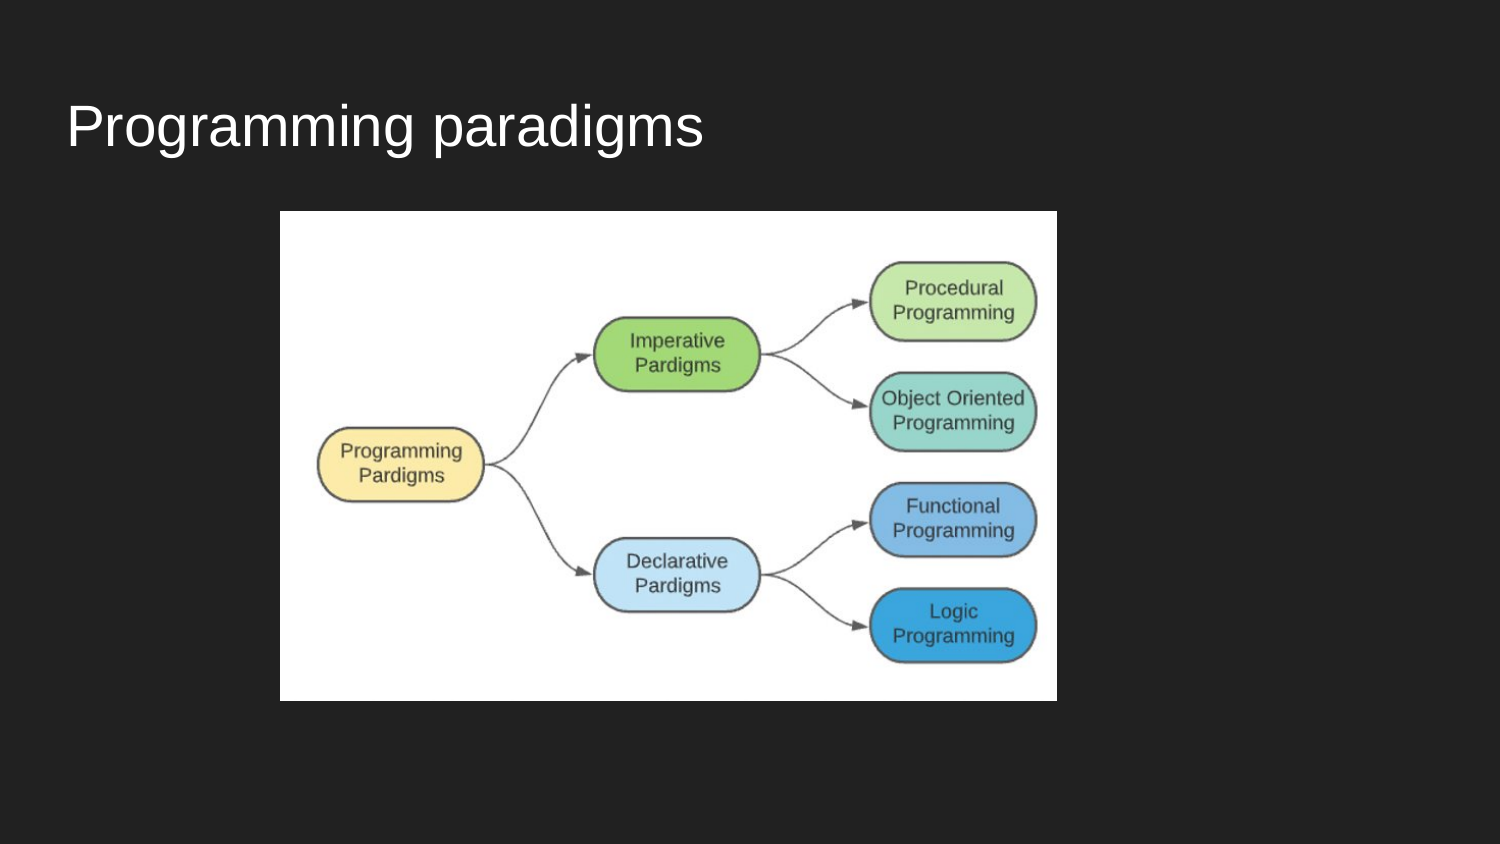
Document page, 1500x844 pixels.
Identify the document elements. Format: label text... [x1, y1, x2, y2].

picture [280, 210, 1057, 702]
title Programming paradigms [51, 72, 1449, 167]
